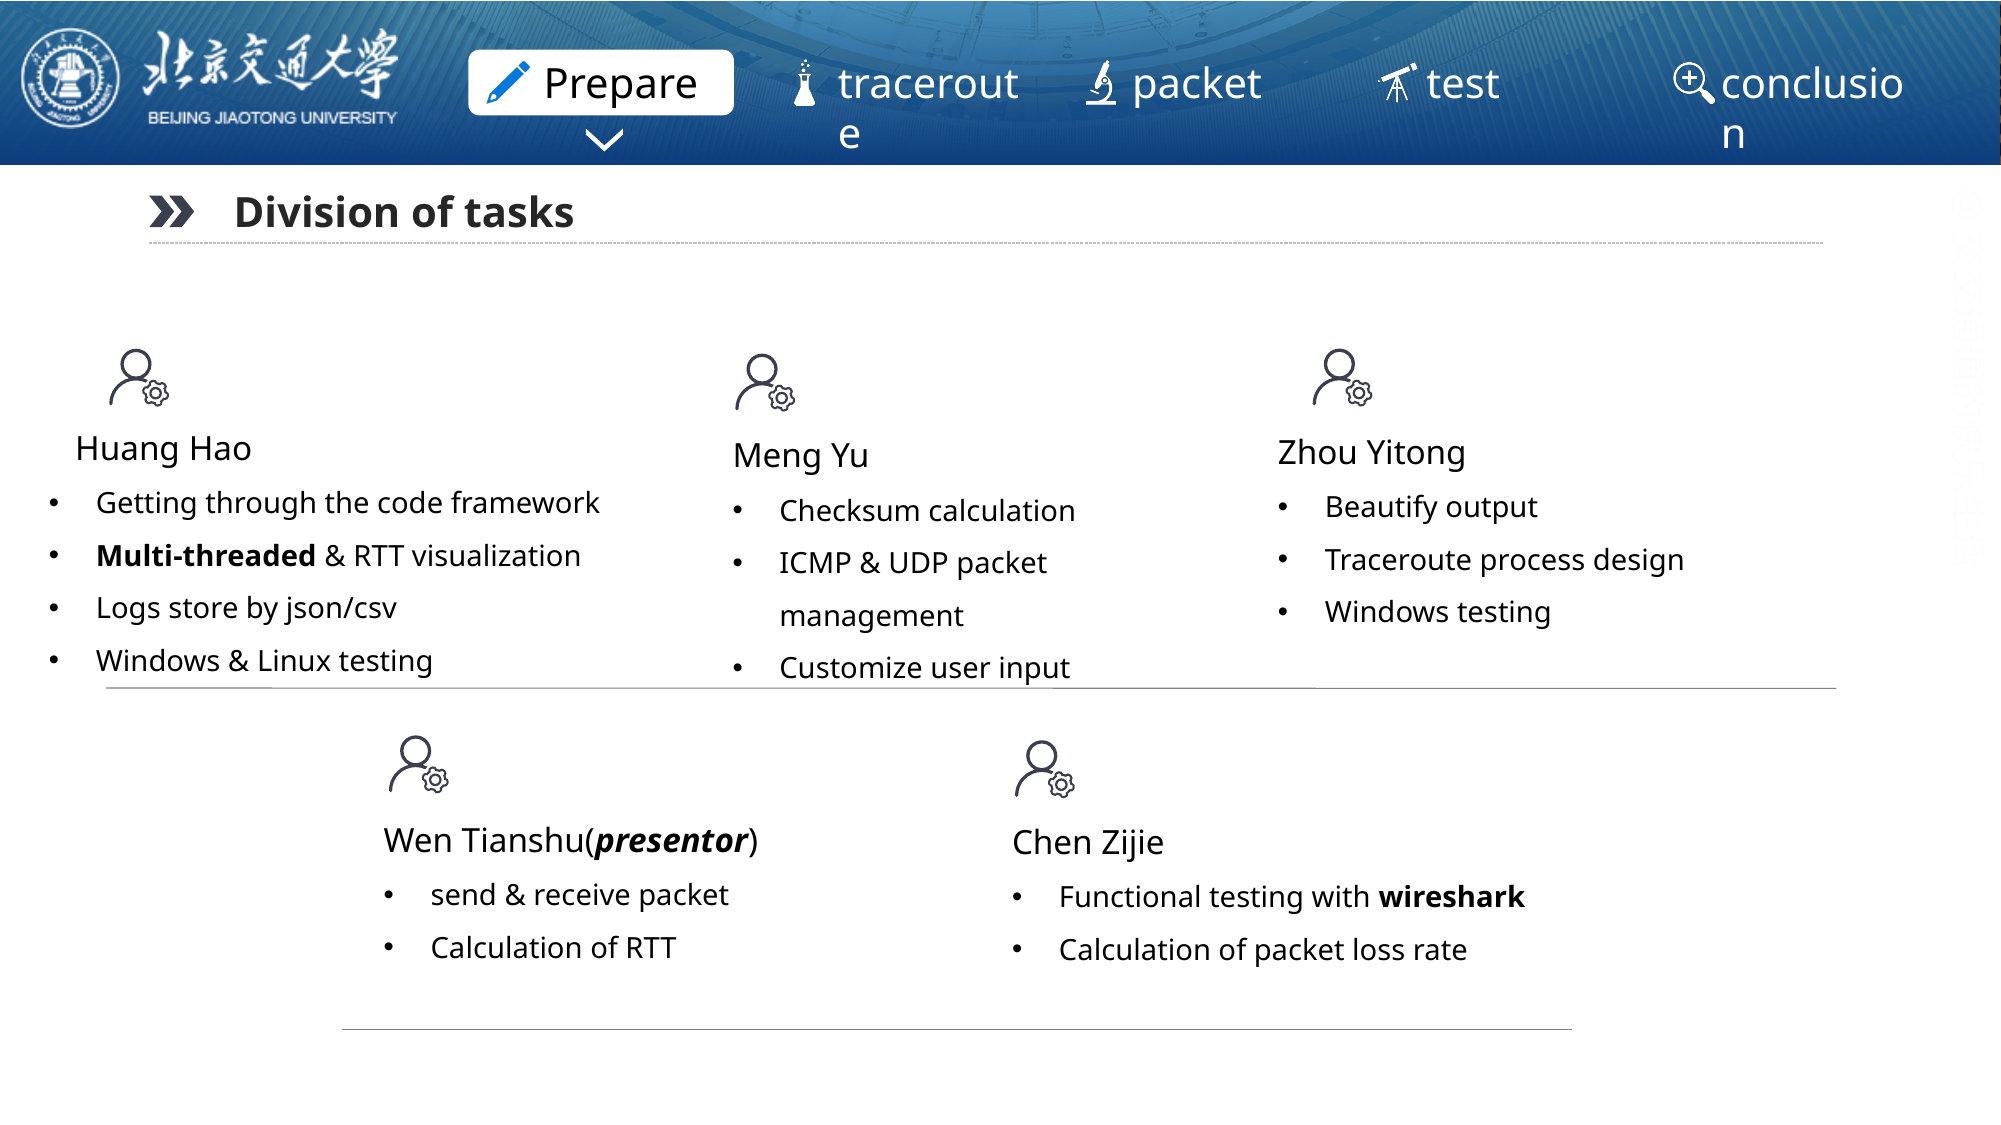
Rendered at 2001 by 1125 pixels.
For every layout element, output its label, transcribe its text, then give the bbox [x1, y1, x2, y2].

text_box Wen Tianshu(presentor) send & receive packet Calculation of RTT [368, 791, 872, 1029]
text_box Chen Zijie Functional testing with wireshark Calculation of packet loss rate [997, 793, 1636, 982]
text_box [1312, 348, 1373, 407]
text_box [149, 177, 1823, 244]
text_box [768, 384, 796, 412]
picture [0, 1, 2001, 165]
text_box [1015, 740, 1075, 799]
text_box [109, 348, 152, 399]
text_box [388, 735, 449, 791]
text_box Meng Yu Checksum calculation ICMP & UDP packet management Customize user input [717, 407, 1235, 644]
text_box [735, 353, 778, 411]
text_box [142, 379, 169, 399]
text_box Zhou Yitong Beautify output Traceroute process design Windows testing [1263, 403, 1848, 669]
text_box Huang Hao Getting through the code framework Multi-threaded & RTT visualization Logs store by json/csv Windows & Linux testing [34, 399, 718, 679]
